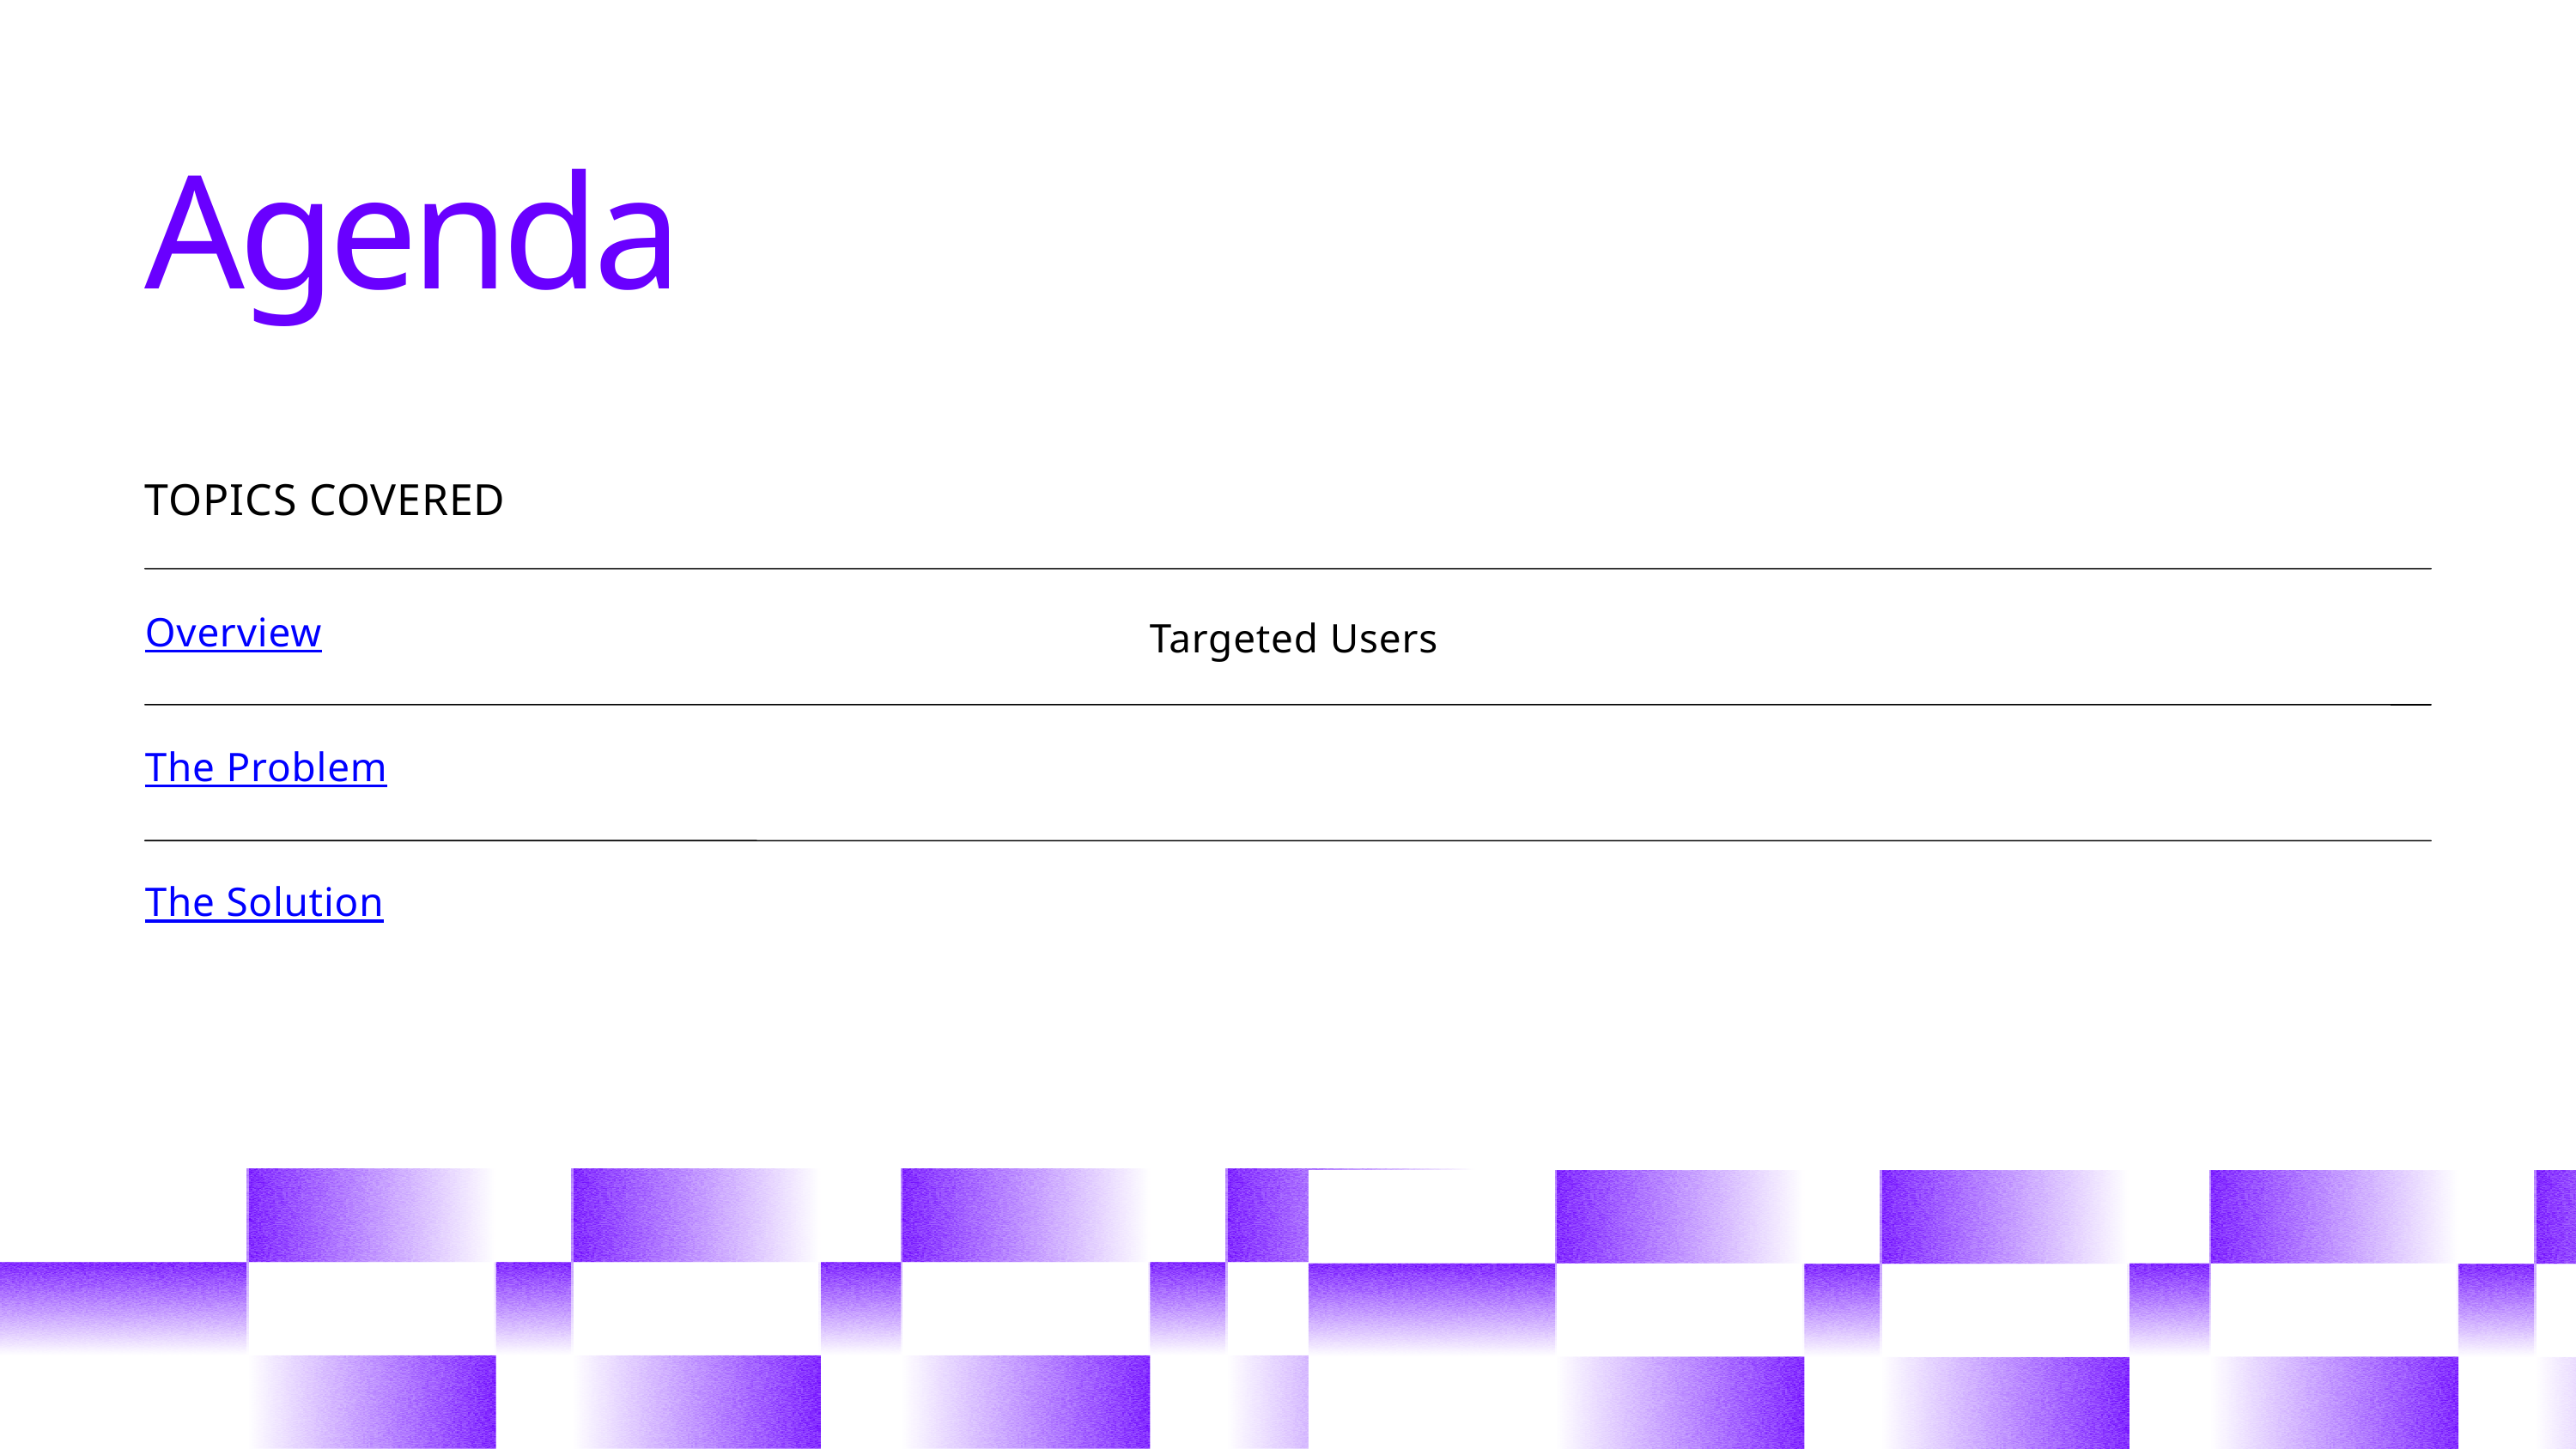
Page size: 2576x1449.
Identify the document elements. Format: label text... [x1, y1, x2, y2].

text_box Targeted Users [1149, 605, 1988, 661]
text_box The Problem [144, 741, 983, 797]
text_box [0, 1168, 2576, 1449]
text_box Overview [144, 605, 983, 661]
text_box The Solution [144, 876, 983, 931]
text_box Agenda [144, 131, 1211, 321]
text_box TOPICS COVERED [144, 464, 983, 524]
